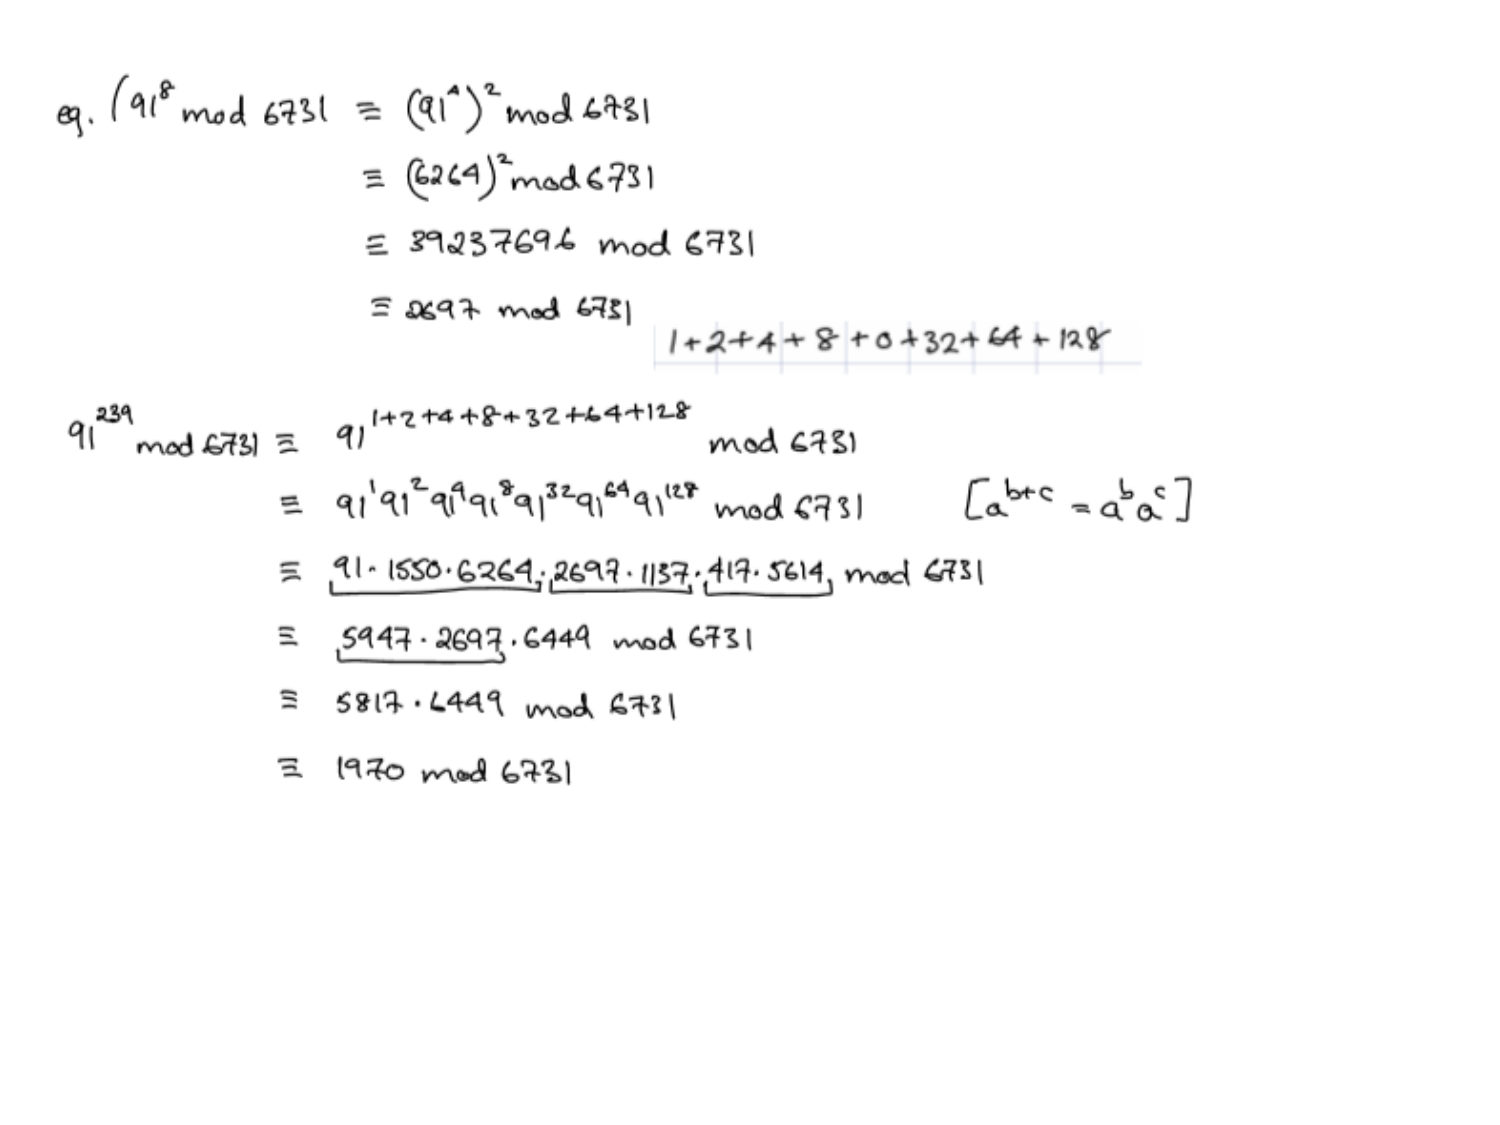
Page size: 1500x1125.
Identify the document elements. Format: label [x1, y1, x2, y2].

picture [12, 37, 1244, 813]
